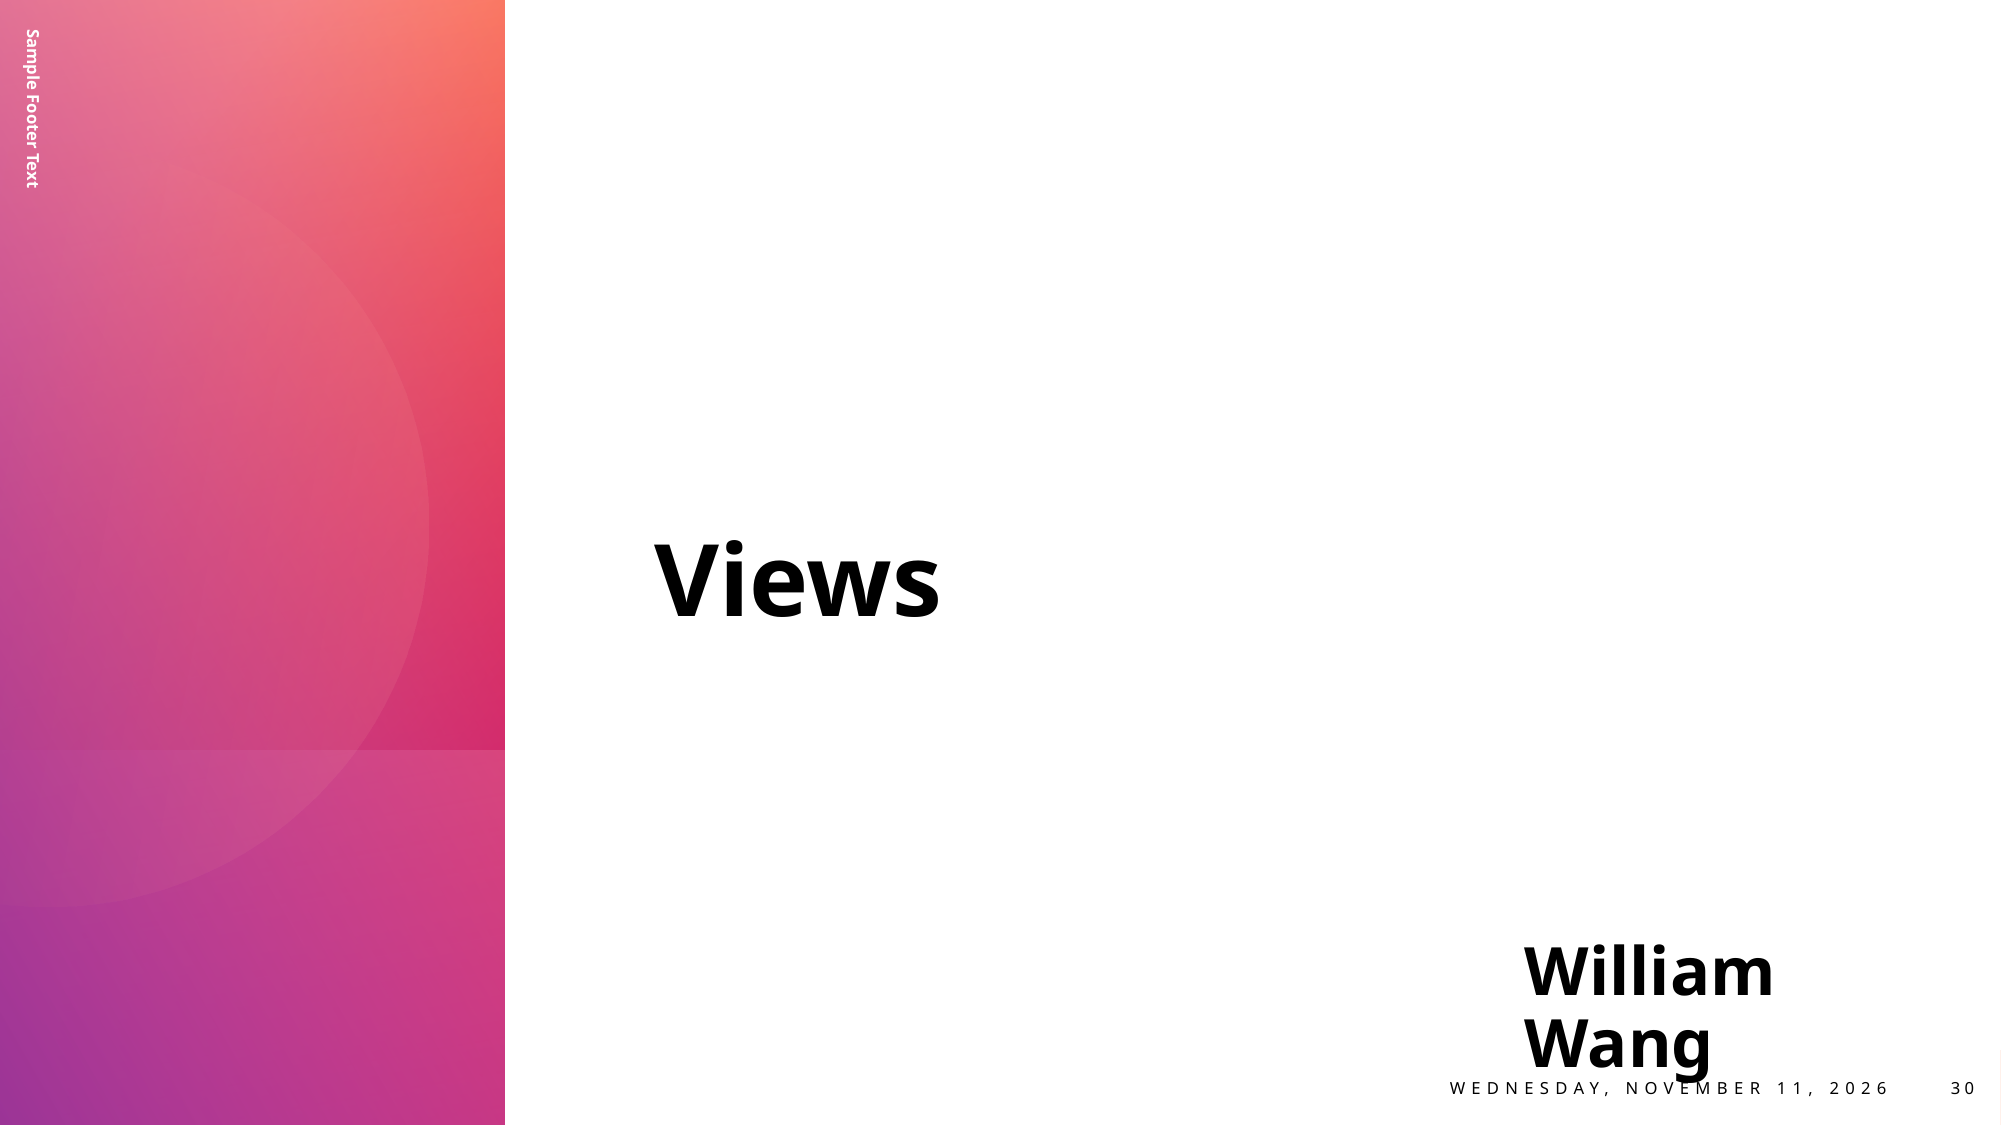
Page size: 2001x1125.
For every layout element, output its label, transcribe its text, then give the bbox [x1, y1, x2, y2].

slide_number 30 [1898, 1058, 1989, 1119]
list Views [639, 120, 1754, 1032]
footer Sample Footer Text [2, 14, 63, 598]
title William Wang [1509, 960, 1995, 1090]
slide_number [1135, 1058, 1898, 1119]
